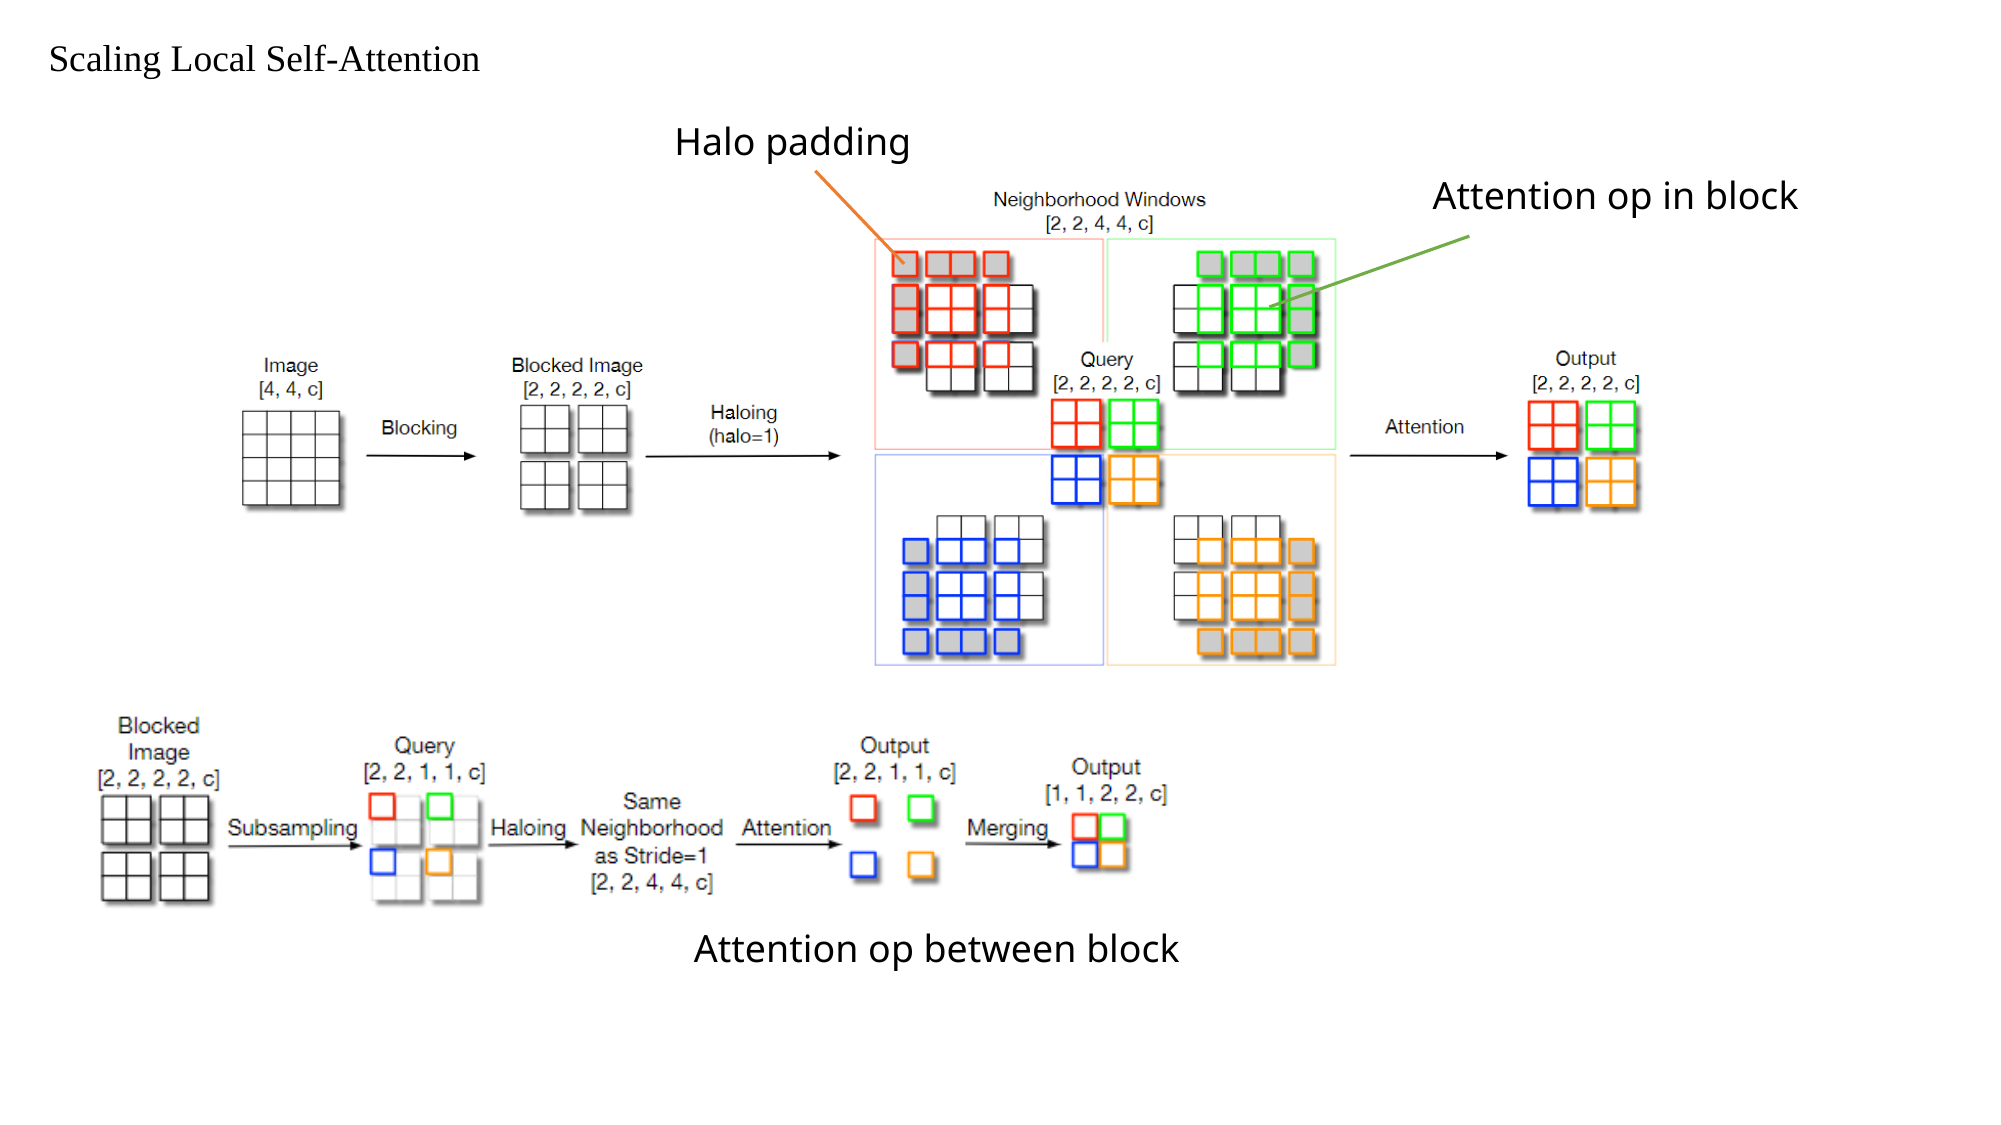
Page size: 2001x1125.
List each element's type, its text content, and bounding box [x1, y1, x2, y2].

text_box Attention op between block [679, 917, 1196, 978]
text_box Scaling Local Self-Attention [33, 26, 1549, 87]
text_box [1269, 236, 1470, 307]
text_box Attention op in block [1677, 164, 1832, 225]
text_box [815, 170, 905, 264]
picture [64, 153, 1677, 918]
text_box Halo padding [659, 110, 938, 153]
